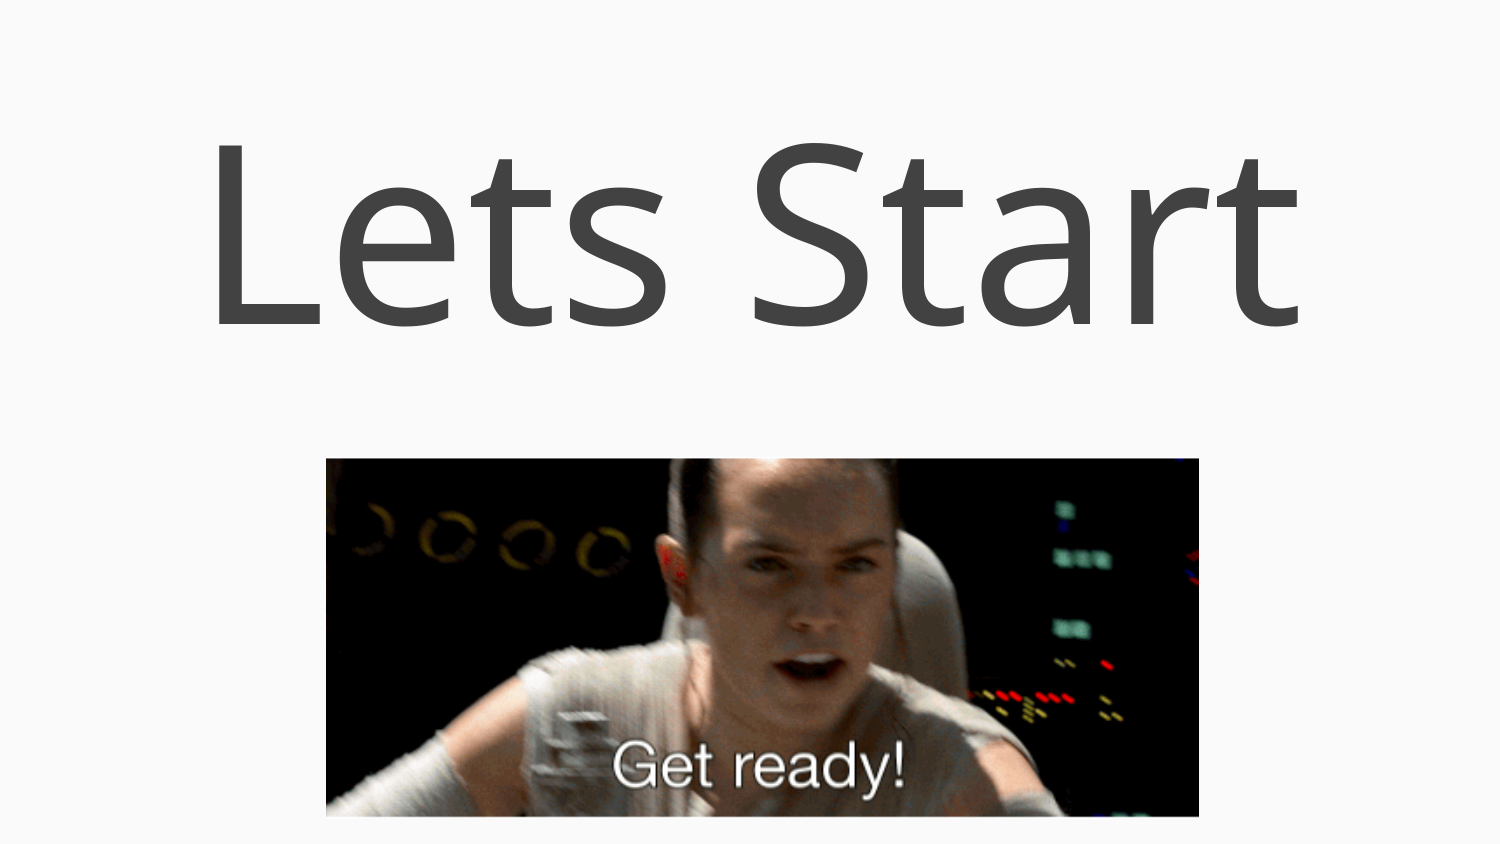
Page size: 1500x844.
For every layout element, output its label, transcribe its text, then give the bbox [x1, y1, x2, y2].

picture [326, 457, 1199, 819]
title Lets Start [51, 79, 1449, 391]
